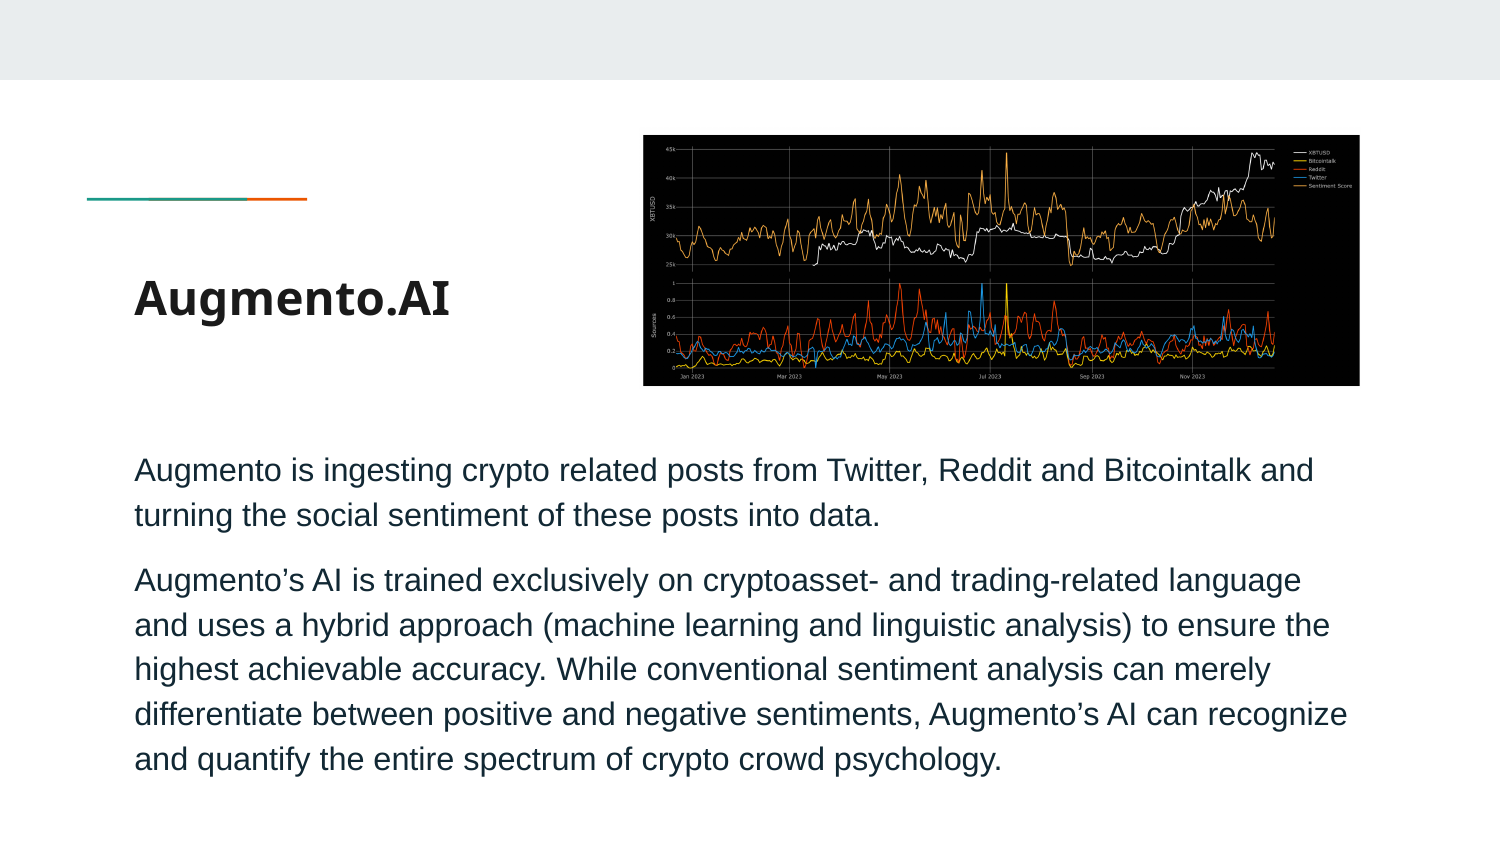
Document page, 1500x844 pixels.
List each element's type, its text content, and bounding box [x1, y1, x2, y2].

picture [639, 127, 1361, 389]
list Augmento is ingesting crypto related posts from Twitter, Reddit and Bitcointalk and turning the social sentiment of these posts into data. Augmento’s AI is trained exclusively on cryptoasset- and trading-related language and uses a hybrid approach (machine learning and linguistic analysis) to ensure the highest achievable accuracy. While conventional sentiment analysis can merely differentiate between positive and negative sentiments, Augmento’s AI can recognize and quantify the entire spectrum of crypto crowd psychology. [119, 428, 1381, 800]
title Augmento.AI [119, 252, 578, 341]
